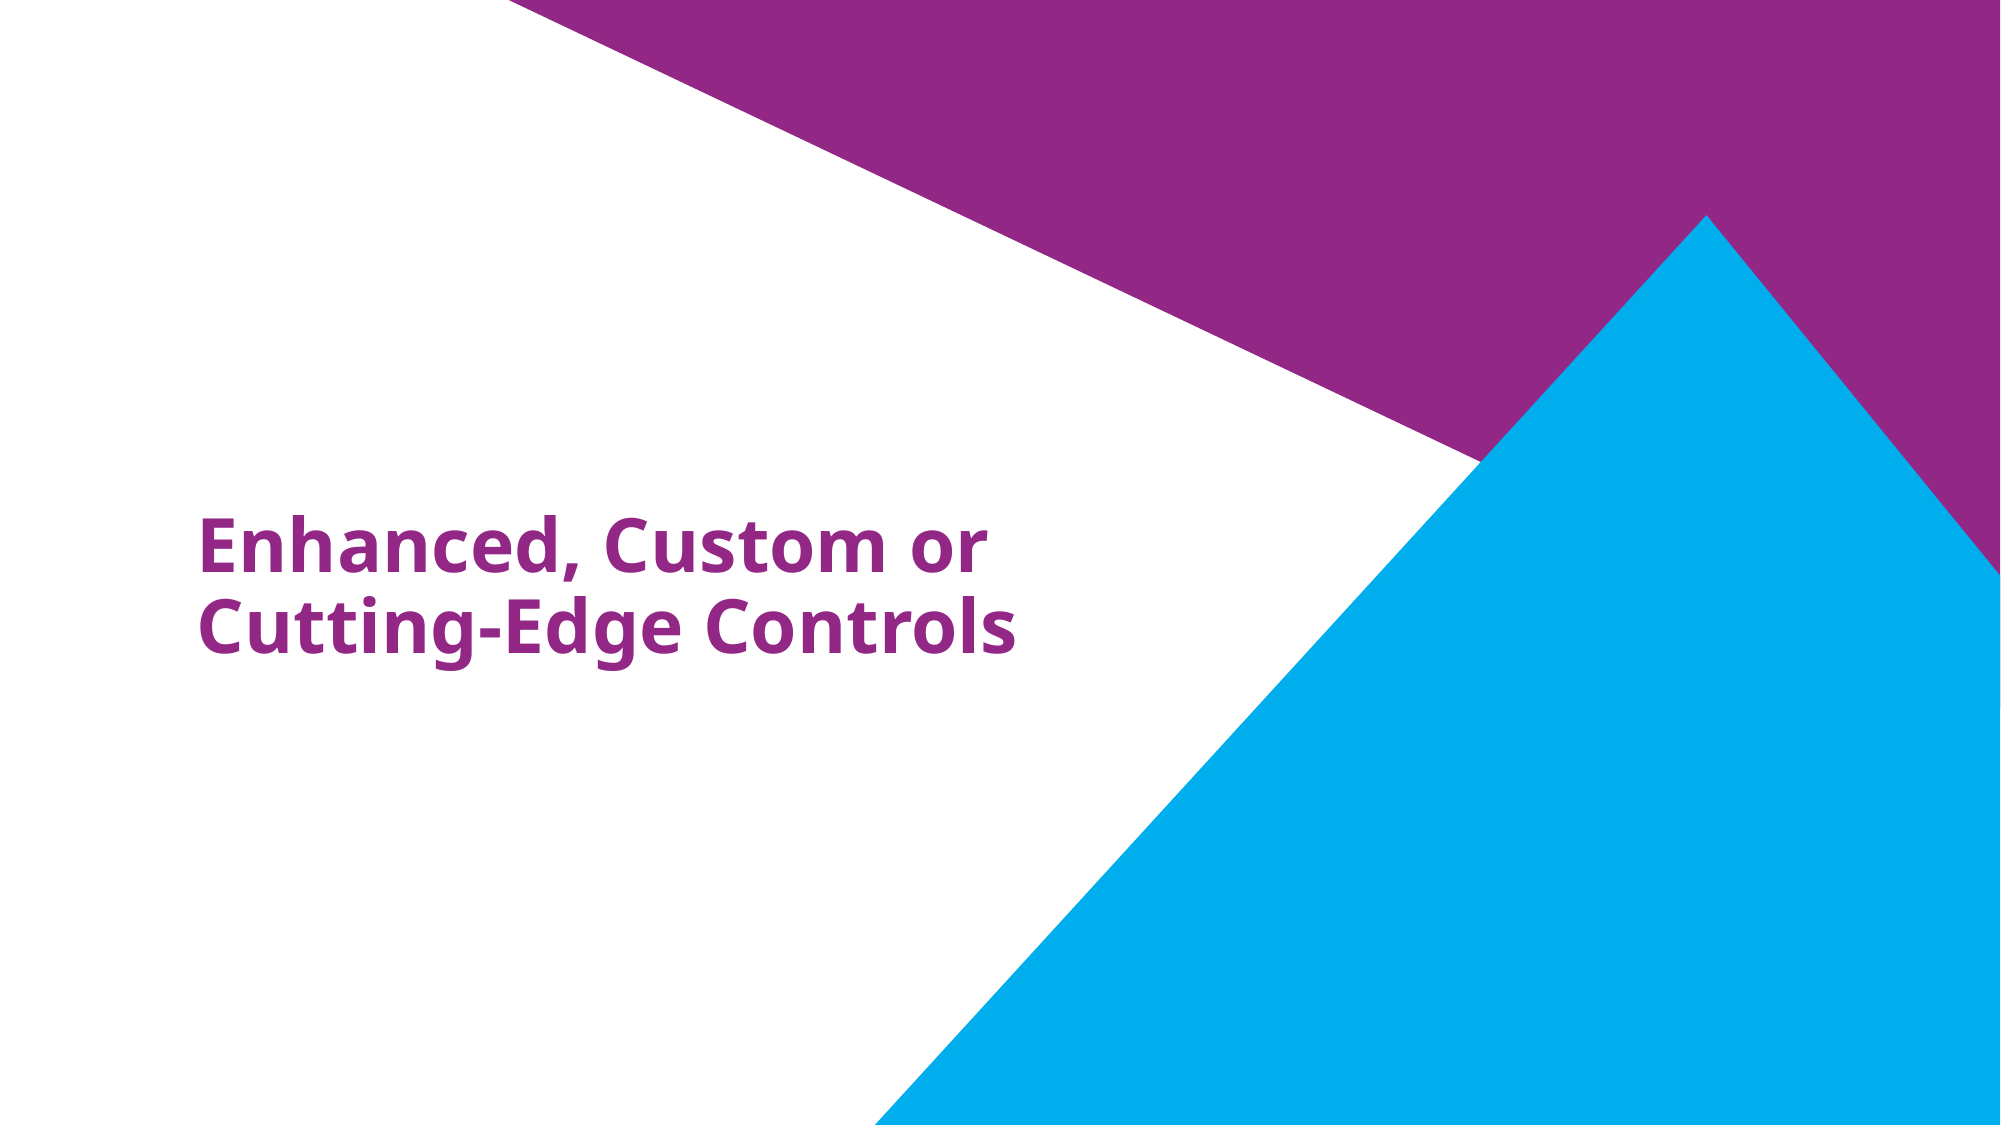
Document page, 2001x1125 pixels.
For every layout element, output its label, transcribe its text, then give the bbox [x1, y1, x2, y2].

title Enhanced, Custom or Cutting-Edge Controls [181, 480, 1054, 698]
